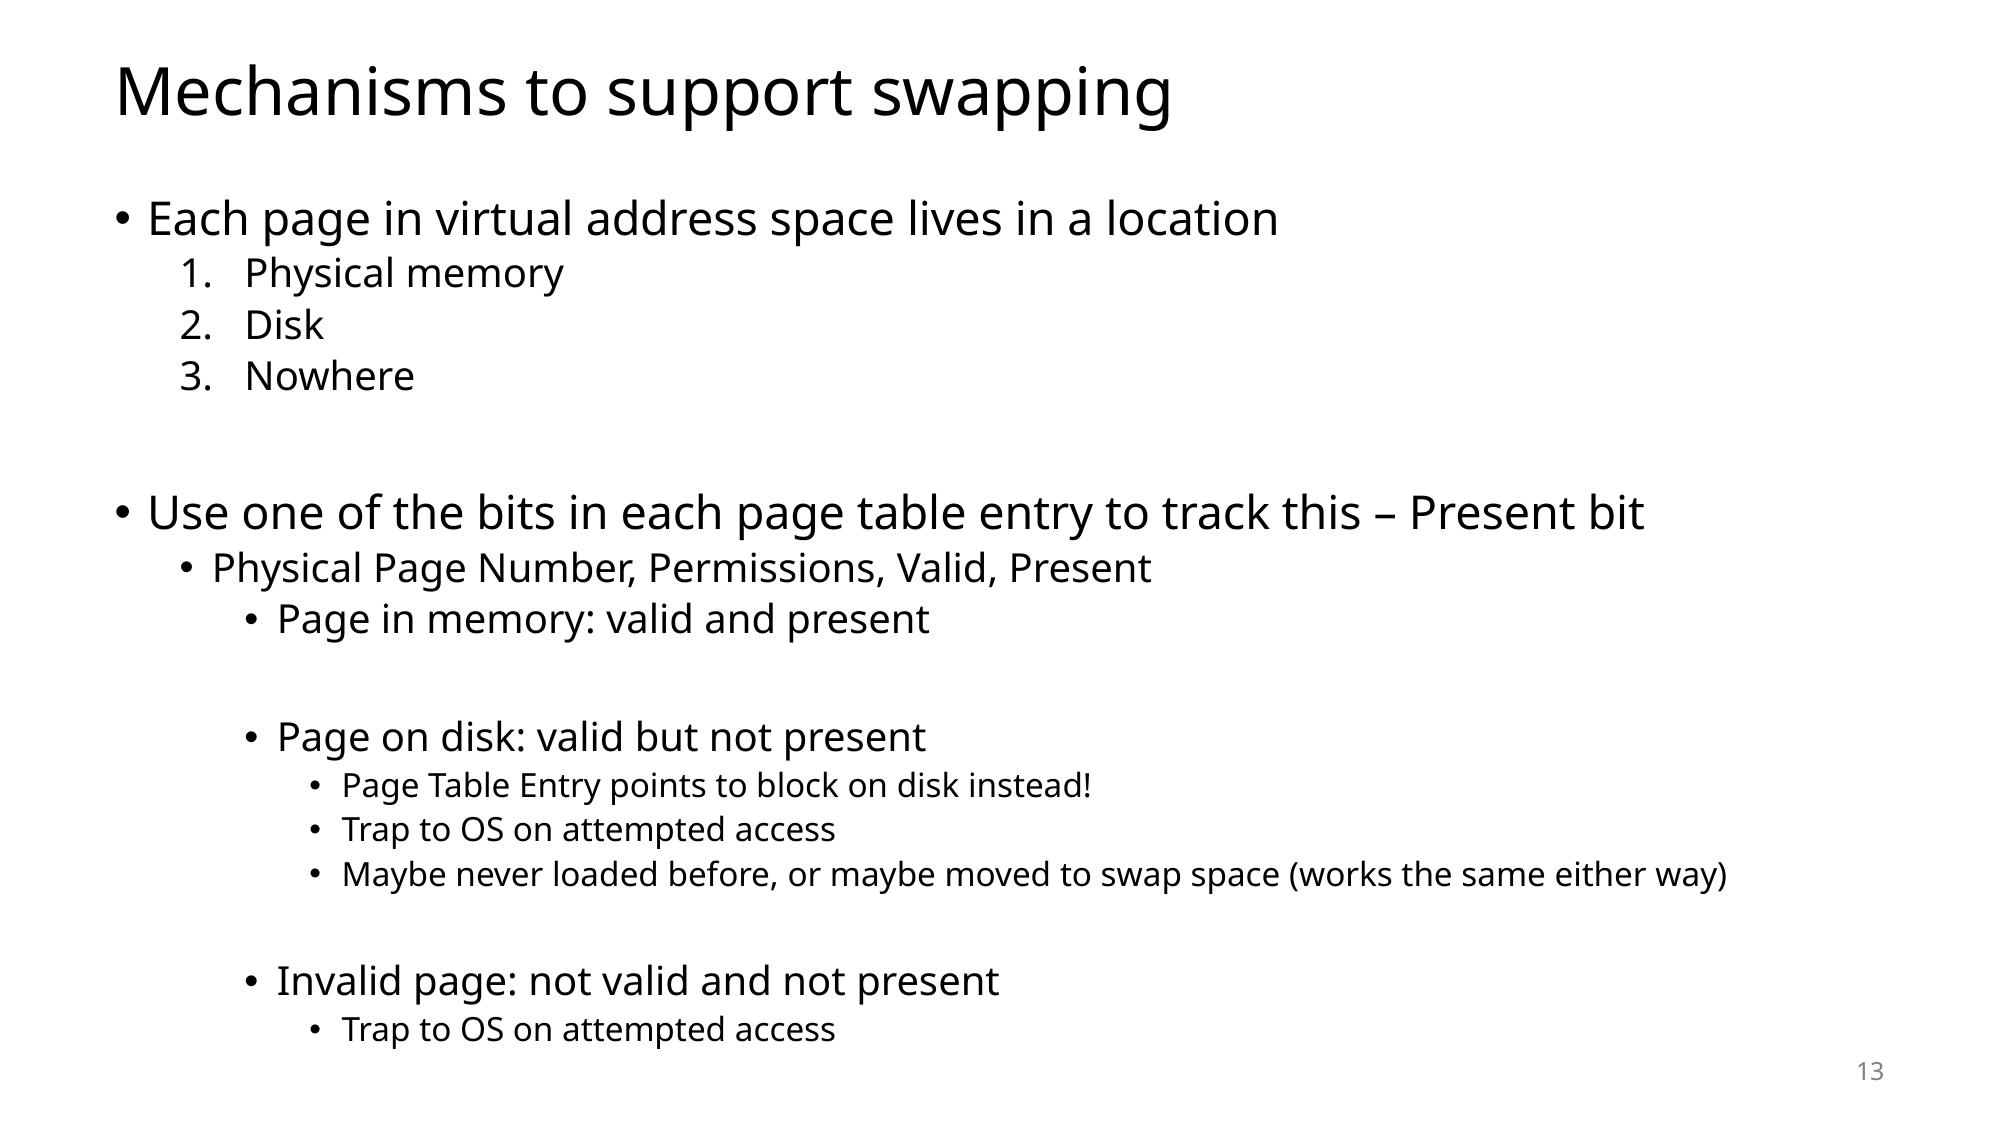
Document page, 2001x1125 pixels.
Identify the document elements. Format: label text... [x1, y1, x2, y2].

title Mechanisms to support swapping [99, 37, 1900, 150]
slide_number 13 [1749, 1042, 1900, 1103]
list Each page in virtual address space lives in a location Physical memory Disk Nowhere Use one of the bits in each page table entry to track this – Present bit Physical Page Number, Permissions, Valid, Present Page in memory: valid and present Page on disk: valid but not present Page Table Entry points to block on disk instead! Trap to OS on attempted access Maybe never loaded before, or maybe moved to swap space (works the same either way) Invalid page: not valid and not present Trap to OS on attempted access [99, 187, 1974, 1063]
